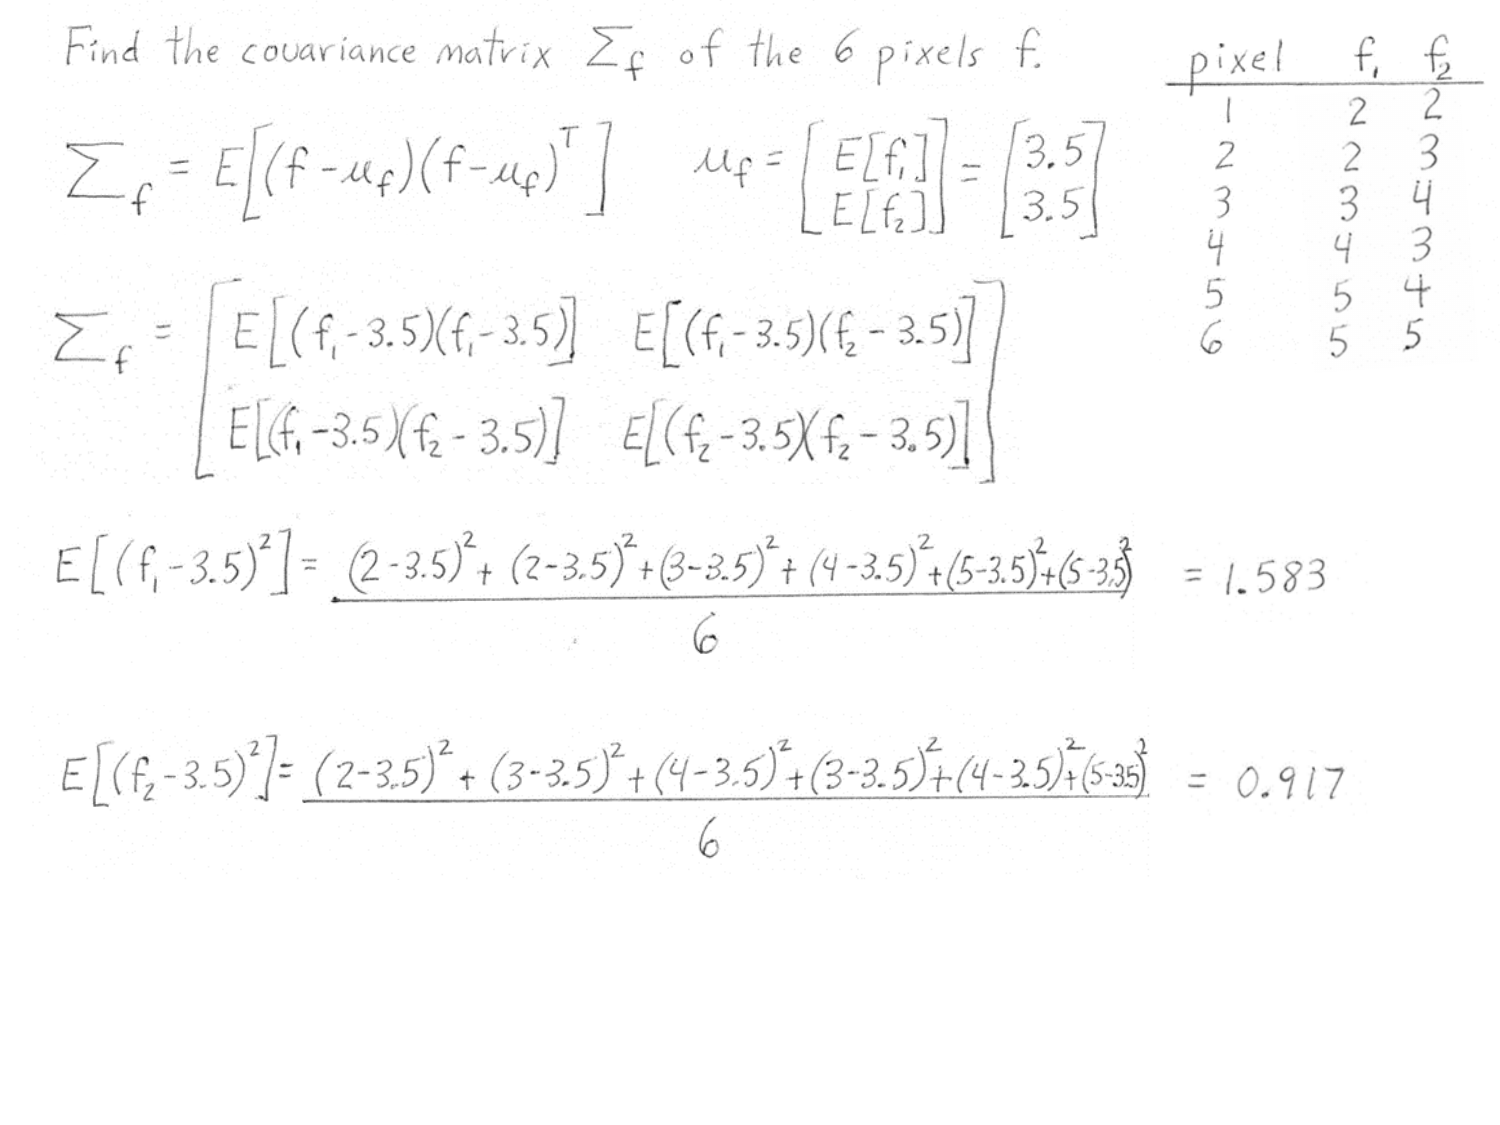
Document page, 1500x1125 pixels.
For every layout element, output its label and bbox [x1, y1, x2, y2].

picture [1136, 27, 1500, 373]
picture [44, 0, 1078, 90]
picture [14, 509, 1148, 669]
picture [29, 104, 1131, 484]
picture [44, 104, 639, 236]
picture [1154, 539, 1376, 622]
picture [1169, 749, 1368, 817]
picture [29, 704, 1161, 880]
